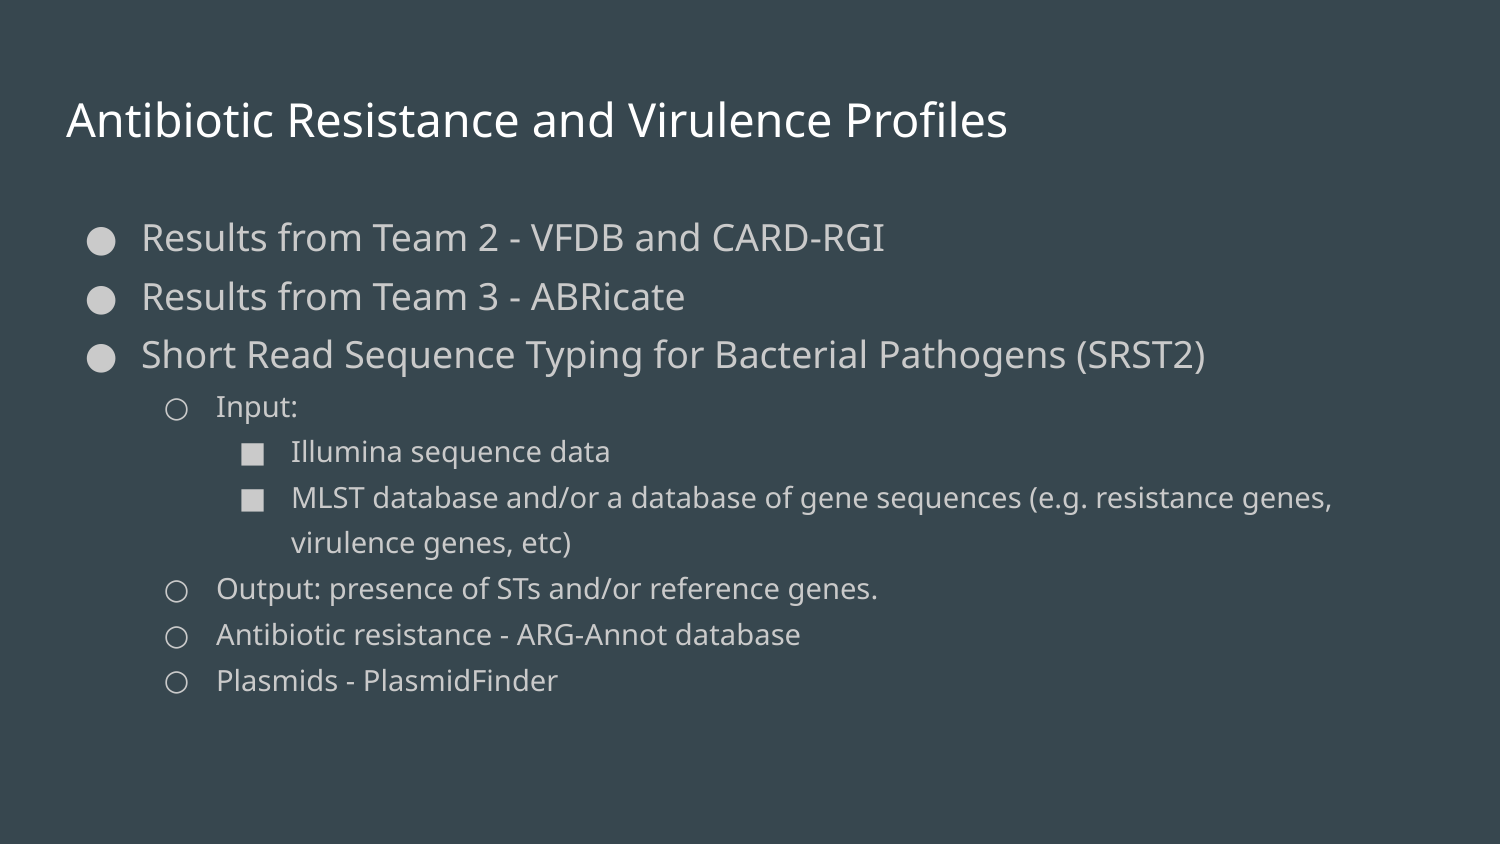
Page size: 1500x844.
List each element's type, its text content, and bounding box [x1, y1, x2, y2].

title Antibiotic Resistance and Virulence Profiles [51, 72, 1449, 167]
list Results from Team 2 - VFDB and CARD-RGI Results from Team 3 - ABRicate Short Read Sequence Typing for Bacterial Pathogens (SRST2) Input: Illumina sequence data MLST database and/or a database of gene sequences (e.g. resistance genes, virulence genes, etc) Output: presence of STs and/or reference genes. Antibiotic resistance - ARG-Annot database Plasmids - PlasmidFinder [51, 189, 1449, 750]
